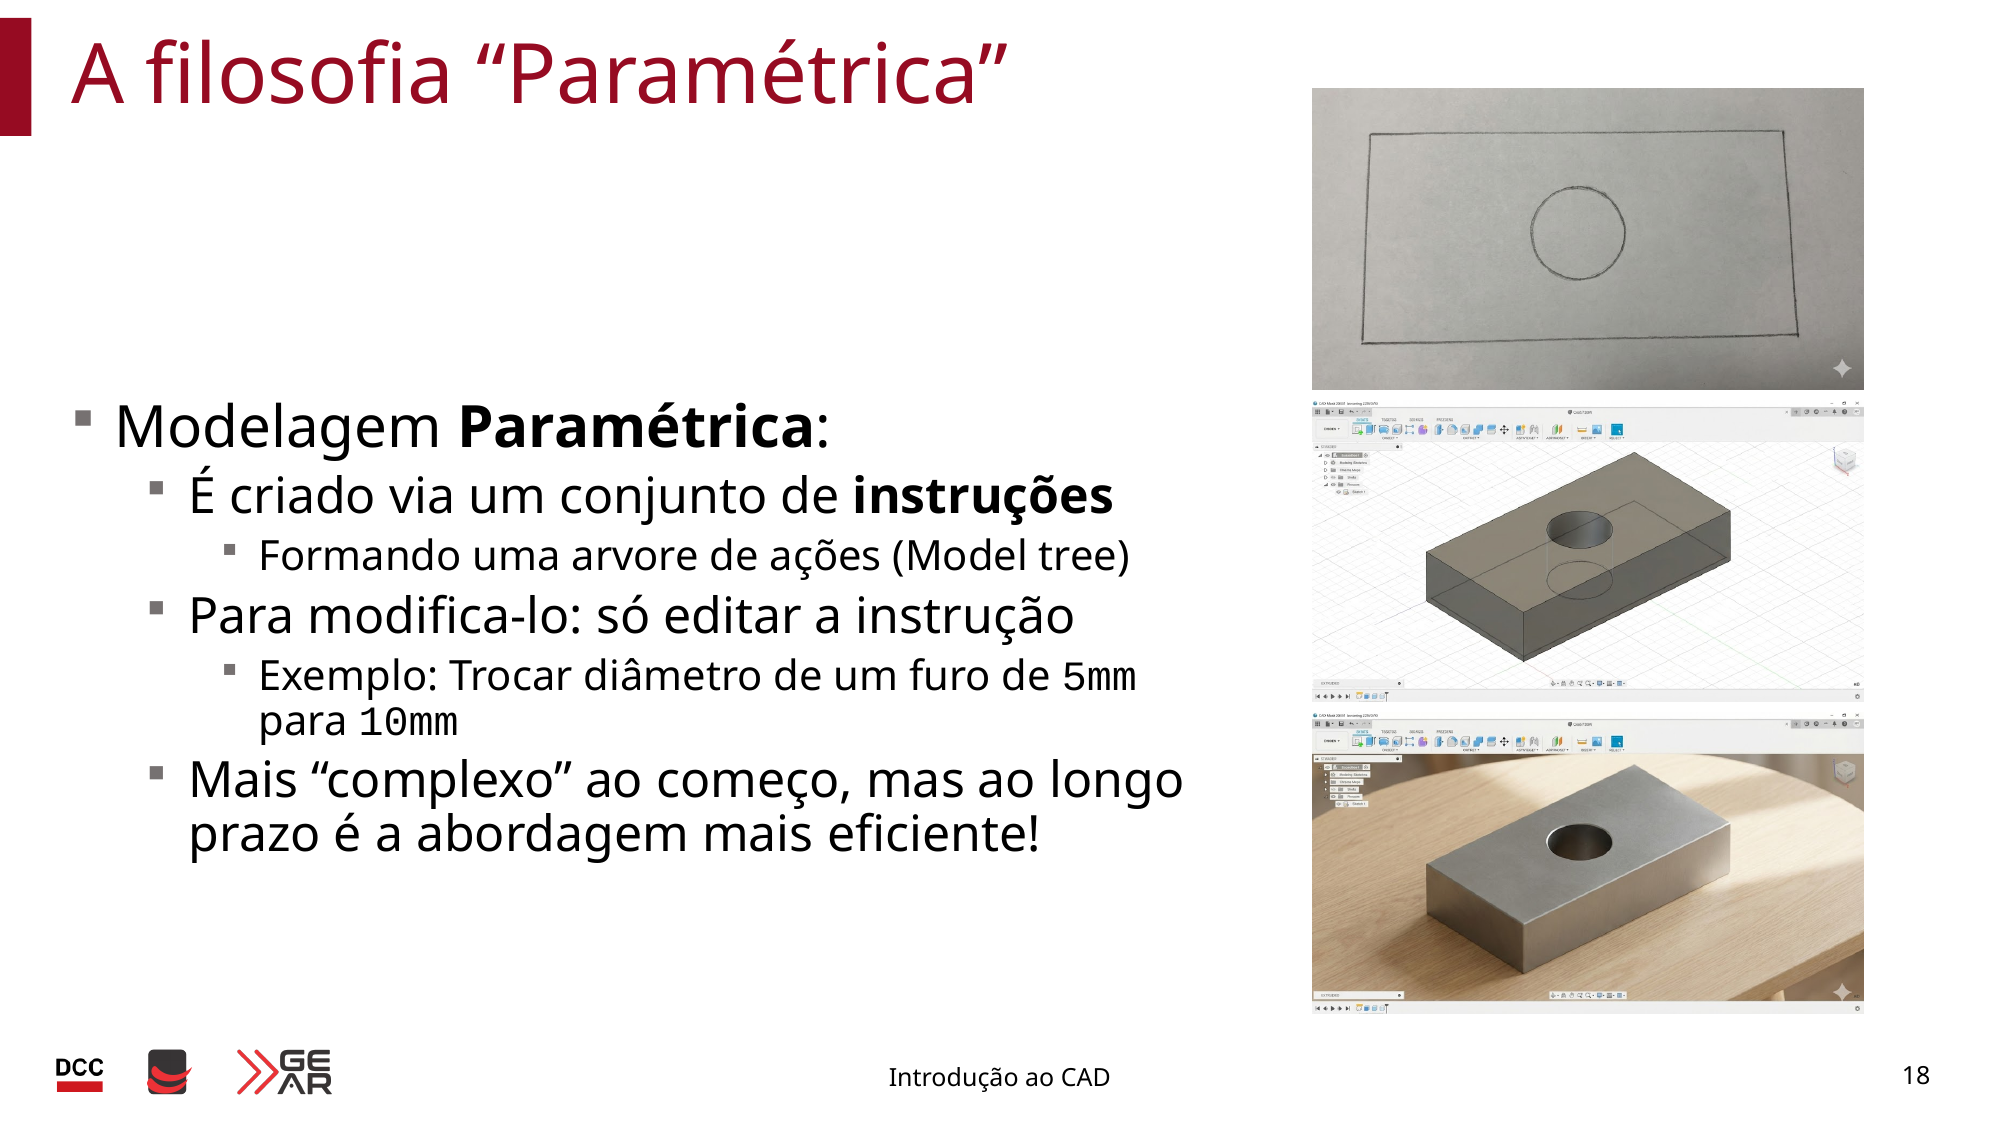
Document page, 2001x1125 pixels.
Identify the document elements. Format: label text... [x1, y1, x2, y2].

picture [147, 1049, 193, 1095]
list Modelagem Paramétrica: É criado via um conjunto de instruções Formando uma arvore de ações (Model tree) Para modifica-lo: só editar a instrução Exemplo: Trocar diâmetro de um furo de 5mm para 10mm Mais “complexo” ao começo, mas ao longo prazo é a abordagem mais eficiente! [56, 245, 1214, 1014]
slide_number 18 [1782, 1052, 1946, 1106]
picture [56, 1052, 107, 1092]
picture [234, 1049, 334, 1095]
picture [1311, 400, 1864, 702]
title A filosofia “Paramétrica” [56, 23, 1947, 130]
picture [1311, 88, 1864, 390]
picture [1311, 712, 1864, 1014]
footer Introdução ao CAD [409, 1052, 1591, 1106]
